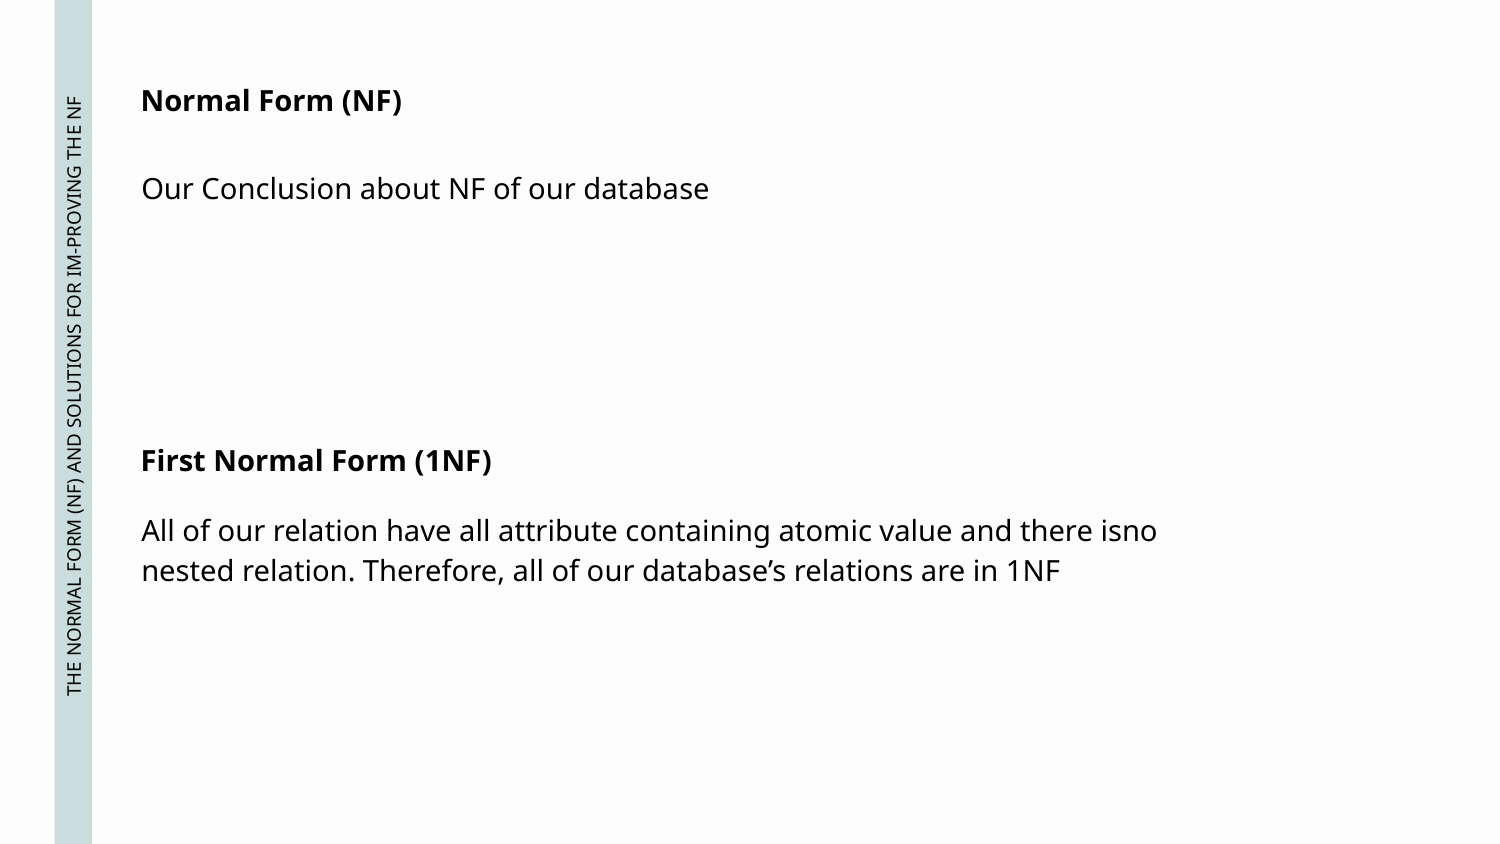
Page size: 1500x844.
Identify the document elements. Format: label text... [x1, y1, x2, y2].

text_box Normal Form (NF) [125, 62, 566, 140]
title THE NORMAL FORM (NF) AND SOLUTIONS FOR IM-PROVING THE NF [56, 81, 91, 788]
subtitle Our Conclusion about NF of our database [126, 150, 789, 247]
text_box First Normal Form (1NF) [125, 421, 566, 499]
text_box All of our relation have all attribute containing atomic value and there isno nested relation. Therefore, all of our database’s relations are in 1NF [126, 491, 1236, 588]
